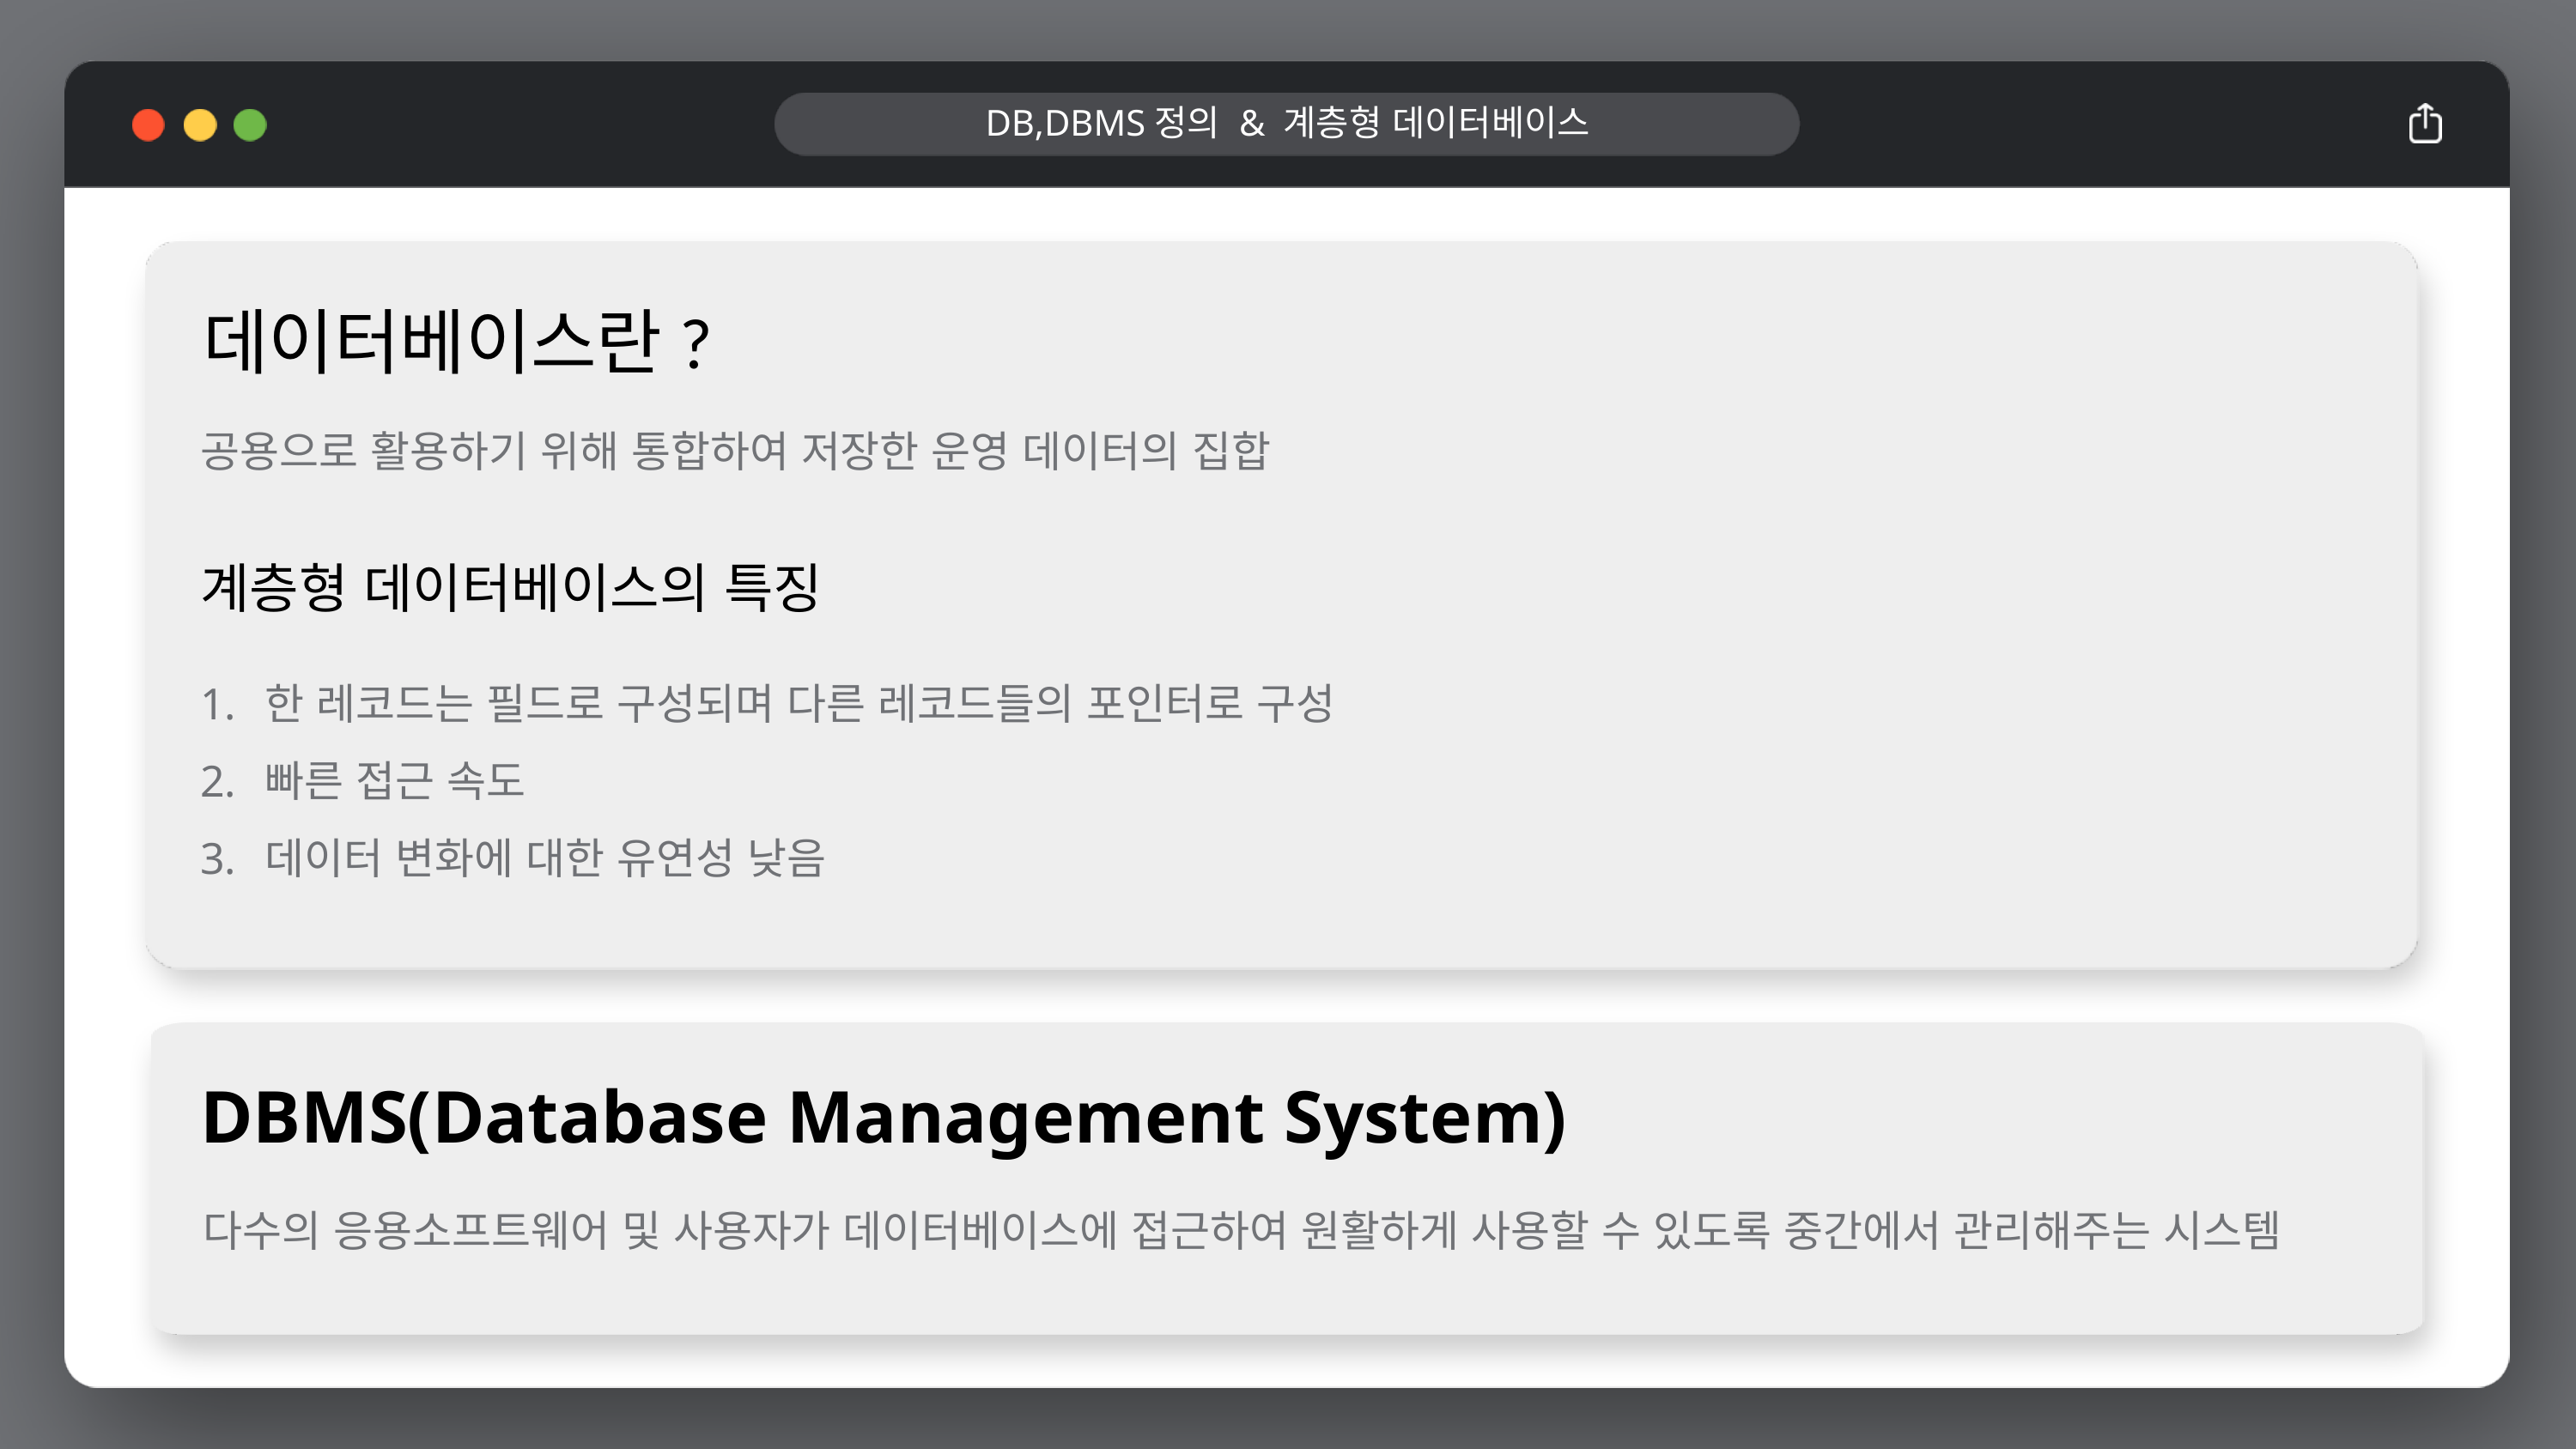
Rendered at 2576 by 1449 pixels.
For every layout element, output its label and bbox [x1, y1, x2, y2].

picture [64, 60, 2511, 1388]
